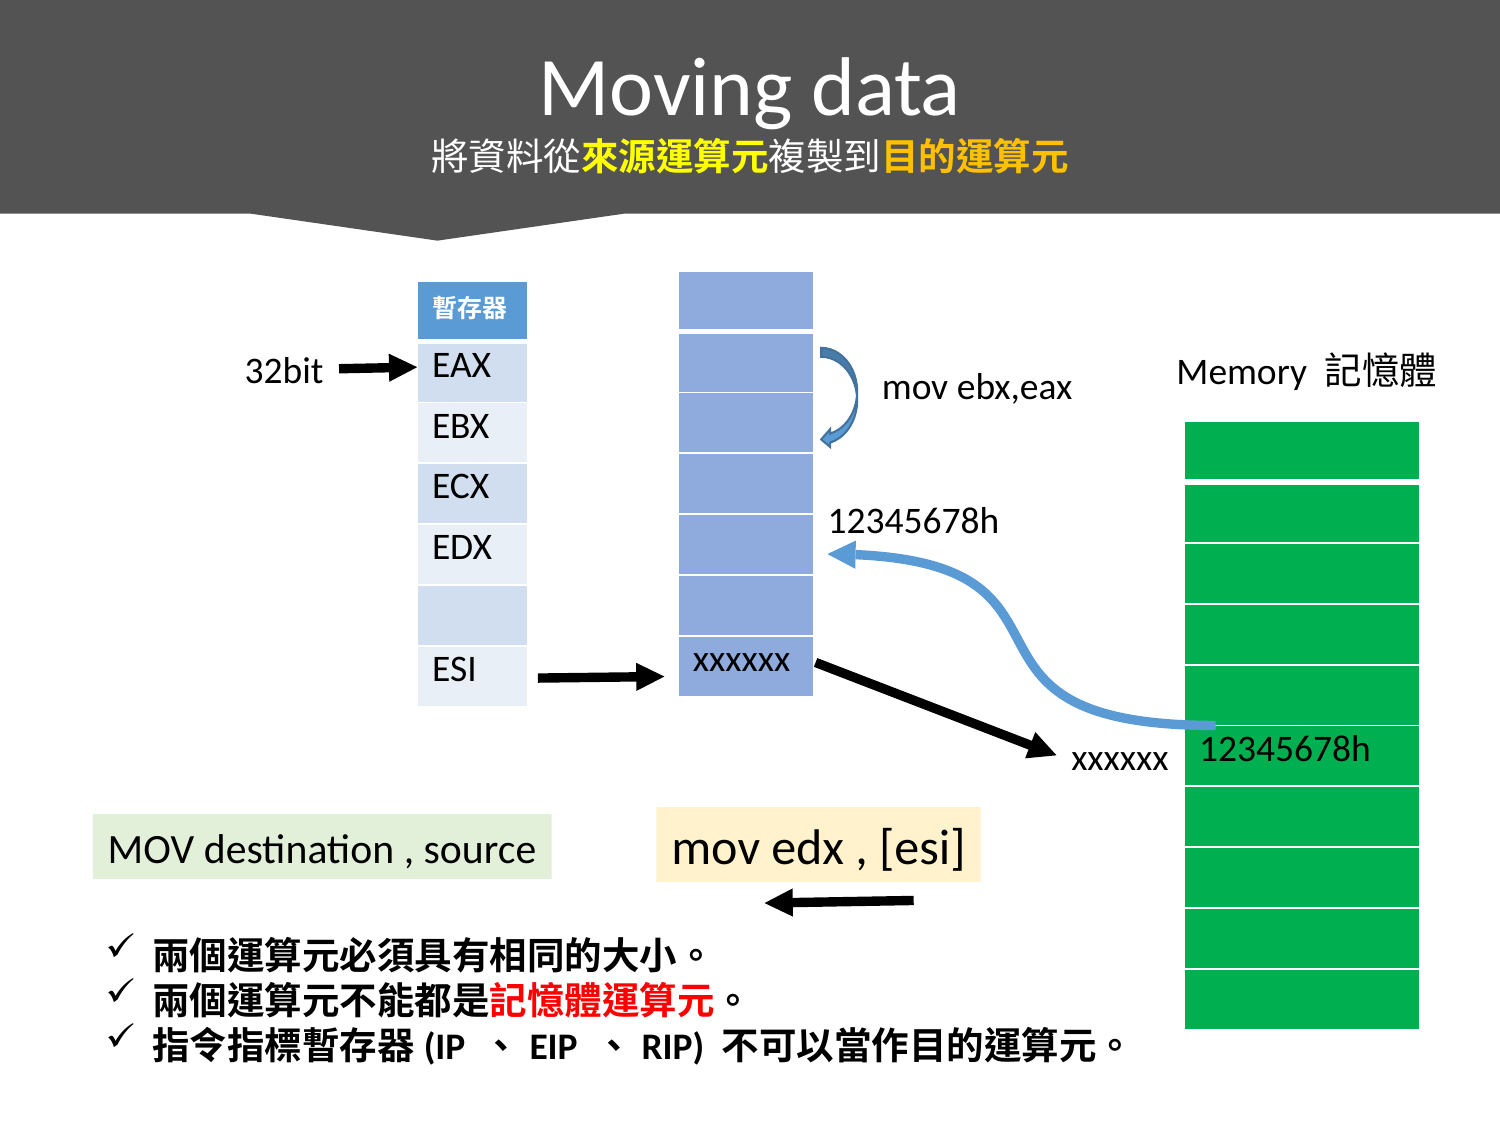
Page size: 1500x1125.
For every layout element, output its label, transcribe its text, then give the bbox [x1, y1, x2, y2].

table_cell [1185, 970, 1419, 1029]
text_box Moving data 將資料從來源運算元複製到目的運算元 [0, 0, 1500, 242]
table_cell [679, 454, 813, 513]
table_cell [1185, 787, 1419, 846]
table_cell [1216, 605, 1419, 664]
text_box xxxxxx [1056, 726, 1184, 786]
table_cell EAX [418, 344, 527, 402]
table_cell [679, 576, 813, 635]
table_cell [679, 334, 813, 392]
table_cell EBX [418, 403, 527, 462]
table_cell EDX [418, 525, 527, 584]
text_box Memory 記憶體 [1161, 339, 1452, 400]
table_cell [1185, 848, 1419, 907]
table_header [1185, 422, 1419, 479]
text_box 兩個運算元必須具有相同的大小。 兩個運算元不能都是記憶體運算元。 指令指標暫存器(IP 、EIP 、RIP) 不可以當作目的運算元。 [90, 924, 1115, 1074]
table_cell [1216, 666, 1419, 725]
text_box mov ebx,eax [867, 355, 1088, 415]
table_cell [679, 393, 813, 452]
table_cell [418, 586, 527, 645]
table_cell xxxxxx [679, 637, 813, 696]
table_cell [1185, 544, 1419, 603]
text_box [815, 662, 1057, 756]
table_cell 12345678h [1185, 726, 1419, 785]
table_cell [679, 515, 813, 574]
table_cell ESI [418, 647, 527, 706]
table_cell ECX [418, 464, 527, 523]
text_box 12345678h [812, 488, 1015, 549]
text_box [819, 346, 859, 450]
text_box mov edx , [esi] [656, 807, 981, 882]
text_box MOV destination , source [92, 814, 552, 879]
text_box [827, 554, 1216, 726]
table_cell [1185, 909, 1419, 968]
table_header 暫存器 [418, 282, 527, 339]
table_cell [1185, 485, 1419, 542]
table_header [679, 272, 813, 329]
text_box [764, 900, 914, 904]
text_box 32bit [229, 338, 339, 399]
